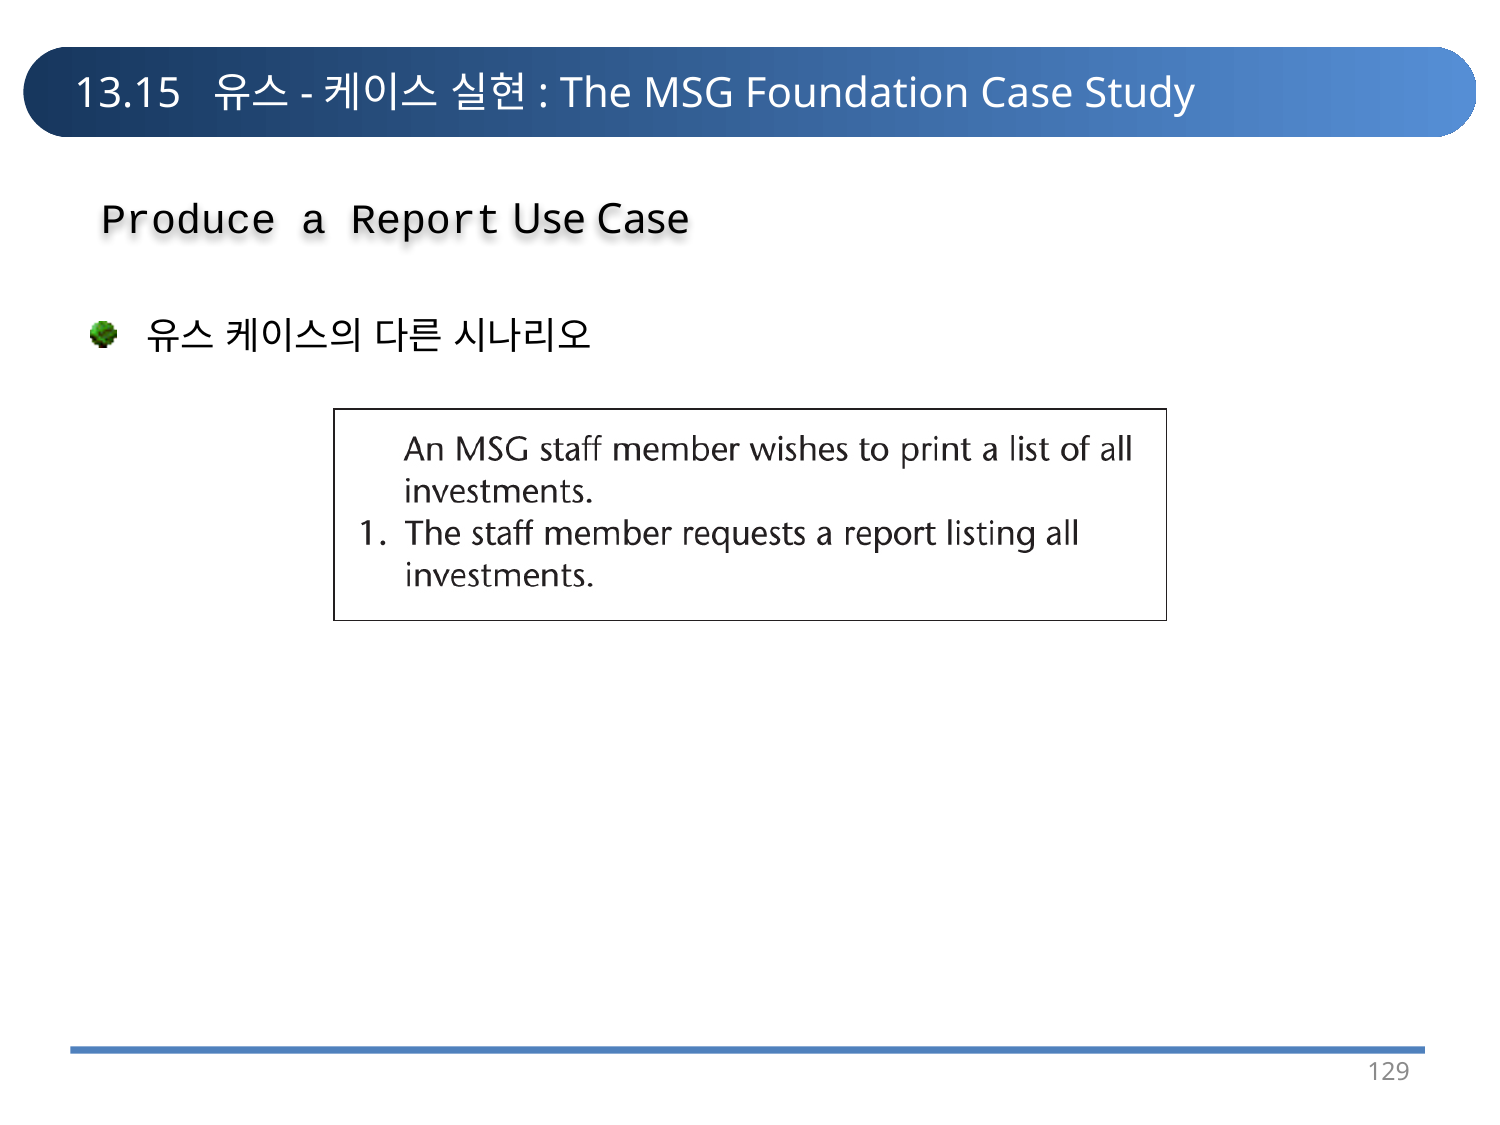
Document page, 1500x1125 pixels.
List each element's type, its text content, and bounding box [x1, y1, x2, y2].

picture [90, 321, 117, 348]
picture [332, 408, 1168, 621]
title 13.15 유스-케이스 실현: The MSG Foundation Case Study [59, 56, 1410, 126]
list 유스 케이스의 다른 시나리오 [75, 290, 1447, 1005]
slide_number 129 [1074, 1042, 1425, 1103]
list Produce a Report Use Case [60, 180, 731, 255]
